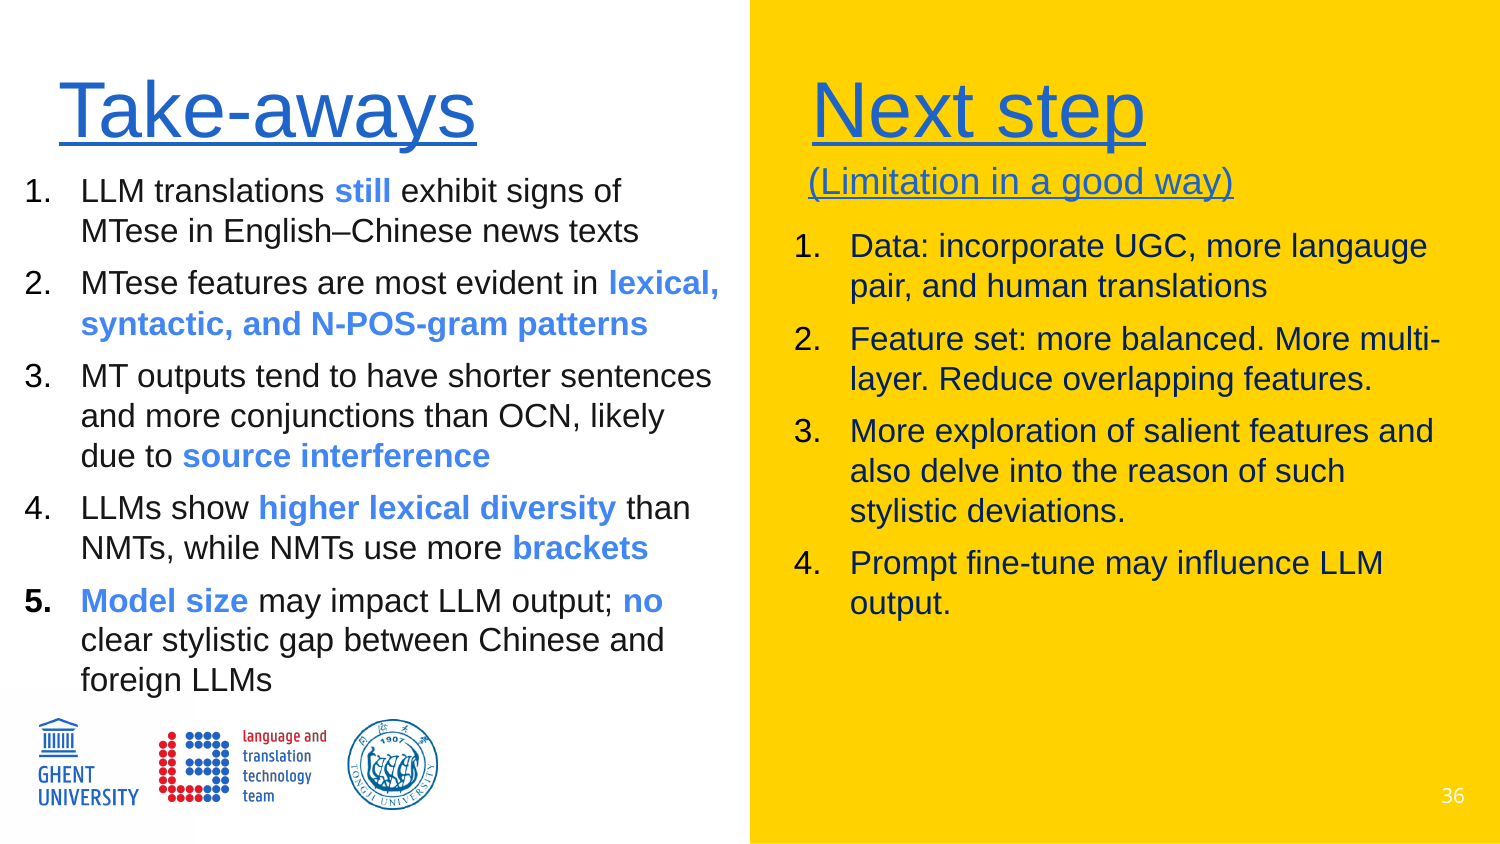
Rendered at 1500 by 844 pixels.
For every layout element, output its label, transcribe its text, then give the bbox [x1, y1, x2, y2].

title Take-aways [43, 59, 708, 154]
text_box Next step [796, 59, 1461, 169]
picture [332, 697, 451, 838]
slide_number 36 [1389, 764, 1480, 830]
subtitle LLM translations still exhibit signs of MTese in English–Chinese news texts MTese features are most evident in lexical, syntactic, and N-POS-gram patterns MT outputs tend to have shorter sentences and more conjunctions than OCN, likely due to source interference LLMs show higher lexical diversity than NMTs, while NMTs use more brackets Model size may impact LLM output; no clear stylistic gap between Chinese and foreign LLMs [9, 154, 742, 765]
picture [0, 688, 326, 844]
text_box (Limitation in a good way) [792, 108, 1457, 218]
list Data: incorporate UGC, more langauge pair, and human translations Feature set: more balanced. More multi-layer. Reduce overlapping features. More exploration of salient features and also delve into the reason of such stylistic deviations. Prompt fine-tune may influence LLM output. [778, 209, 1461, 667]
